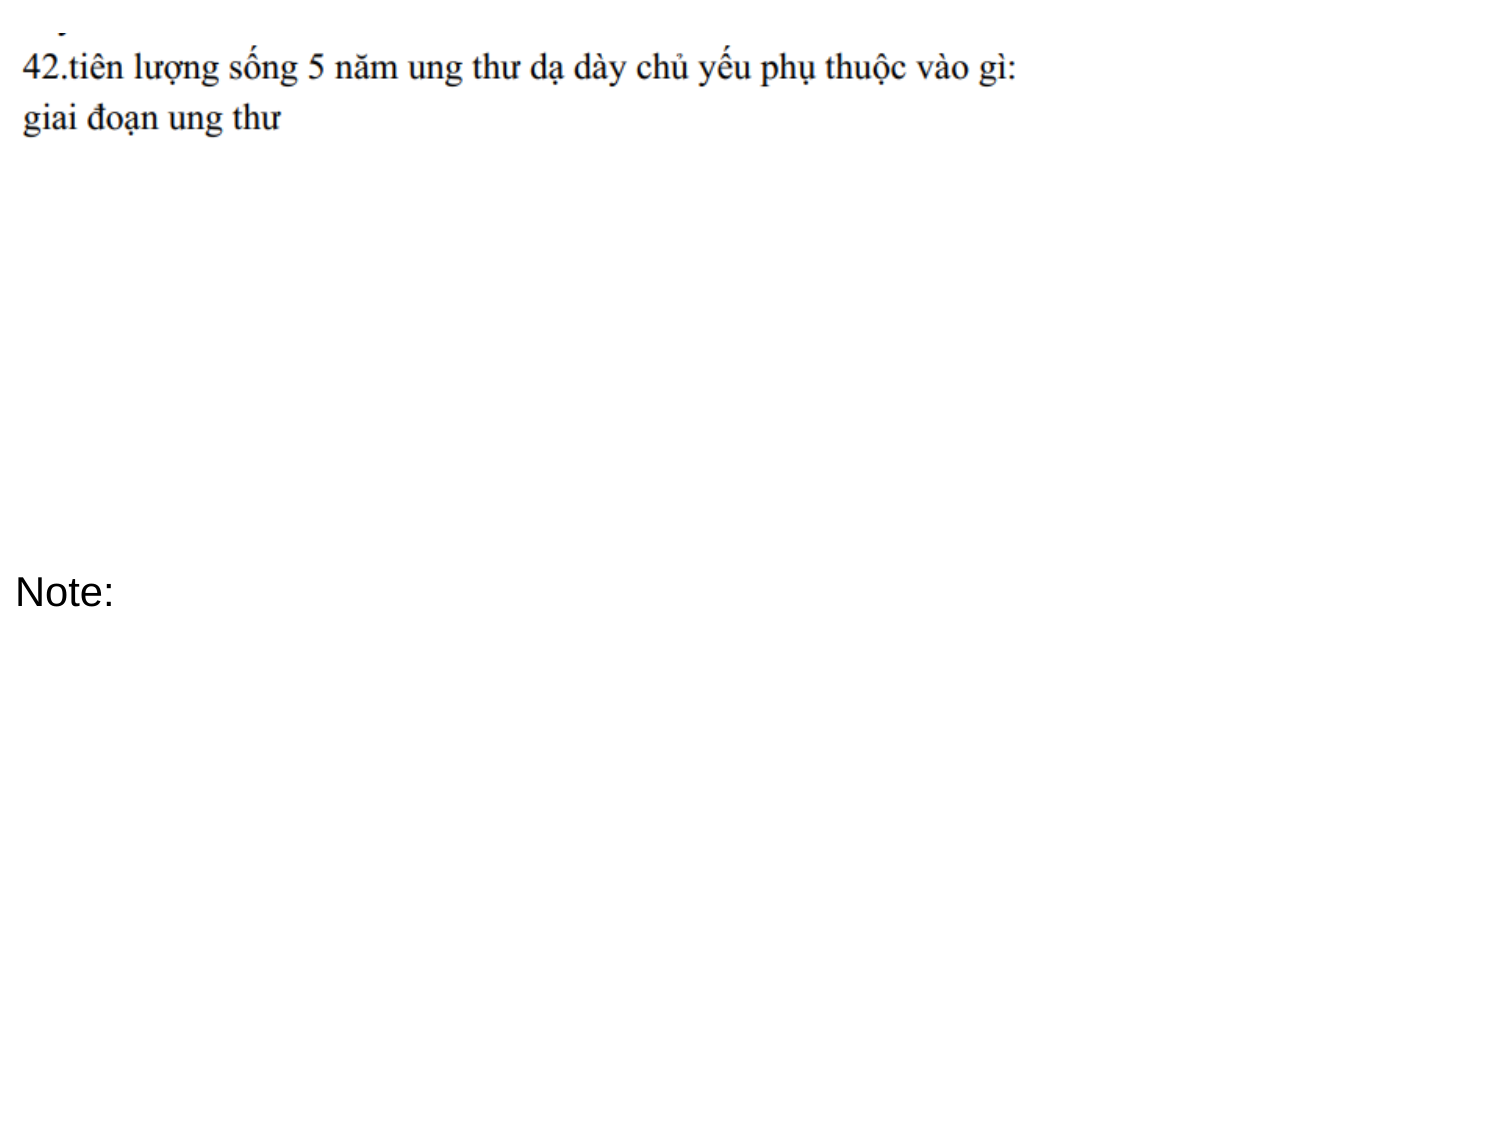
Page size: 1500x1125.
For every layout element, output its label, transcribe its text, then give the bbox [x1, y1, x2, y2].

picture [0, 33, 1046, 142]
subtitle Note: [0, 562, 1500, 1094]
